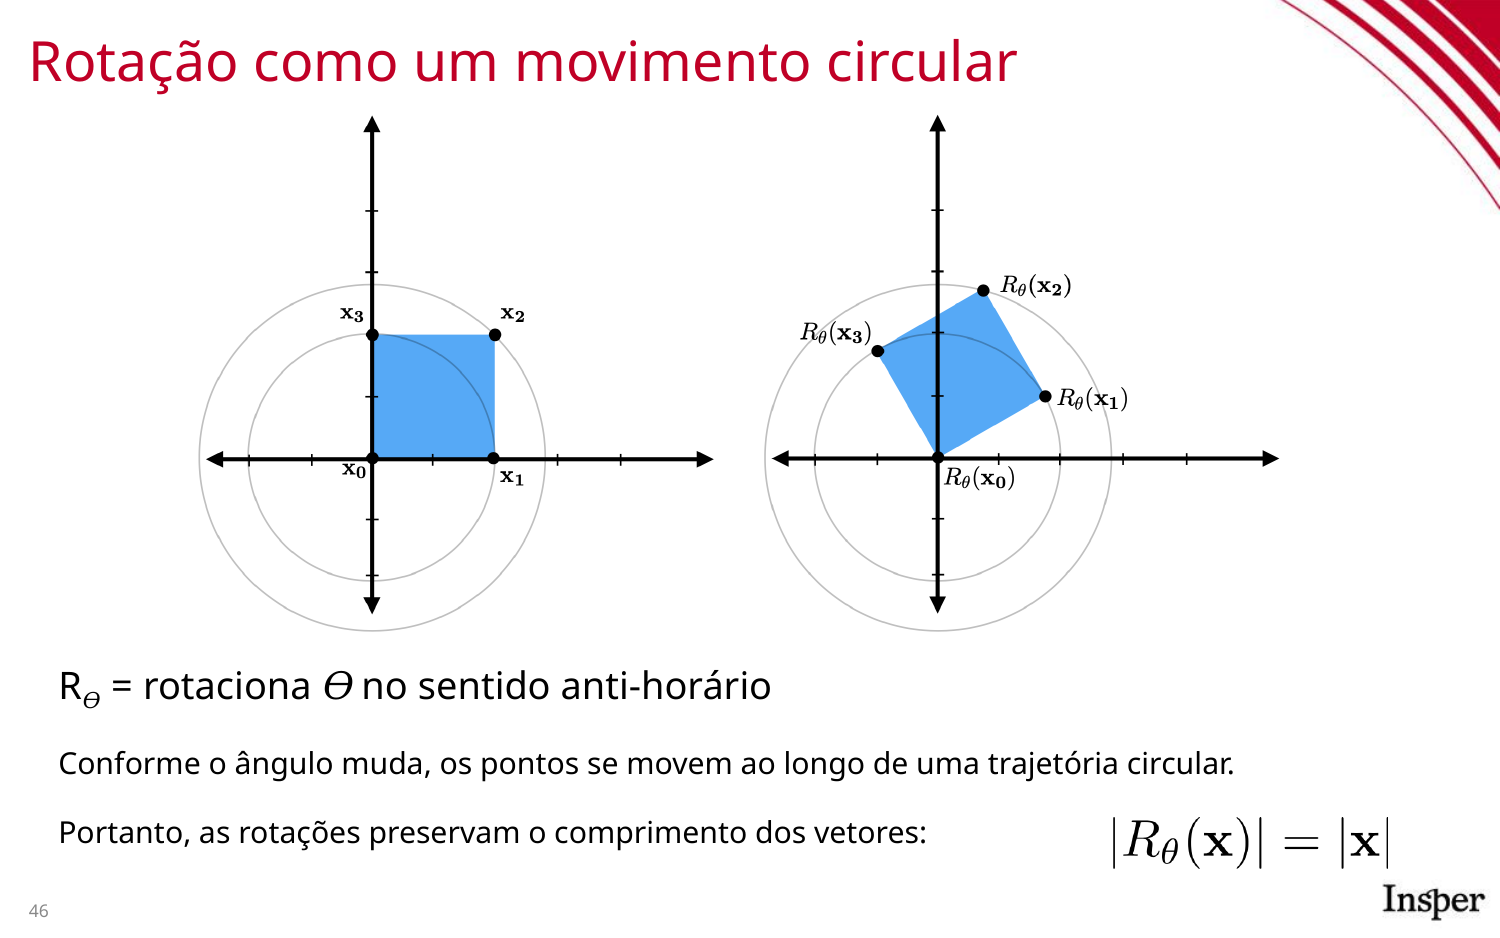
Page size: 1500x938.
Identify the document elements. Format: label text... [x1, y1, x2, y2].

slide_number 46 [0, 887, 78, 938]
picture [182, 0, 1500, 938]
title Rotação como um movimento circular [13, 18, 1397, 104]
list R𝛳 = rotaciona 𝛳 no sentido anti-horário Conforme o ângulo muda, os pontos se movem ao longo de uma trajetória circular. Portanto, as rotações preservam o comprimento dos vetores: [43, 653, 1480, 858]
